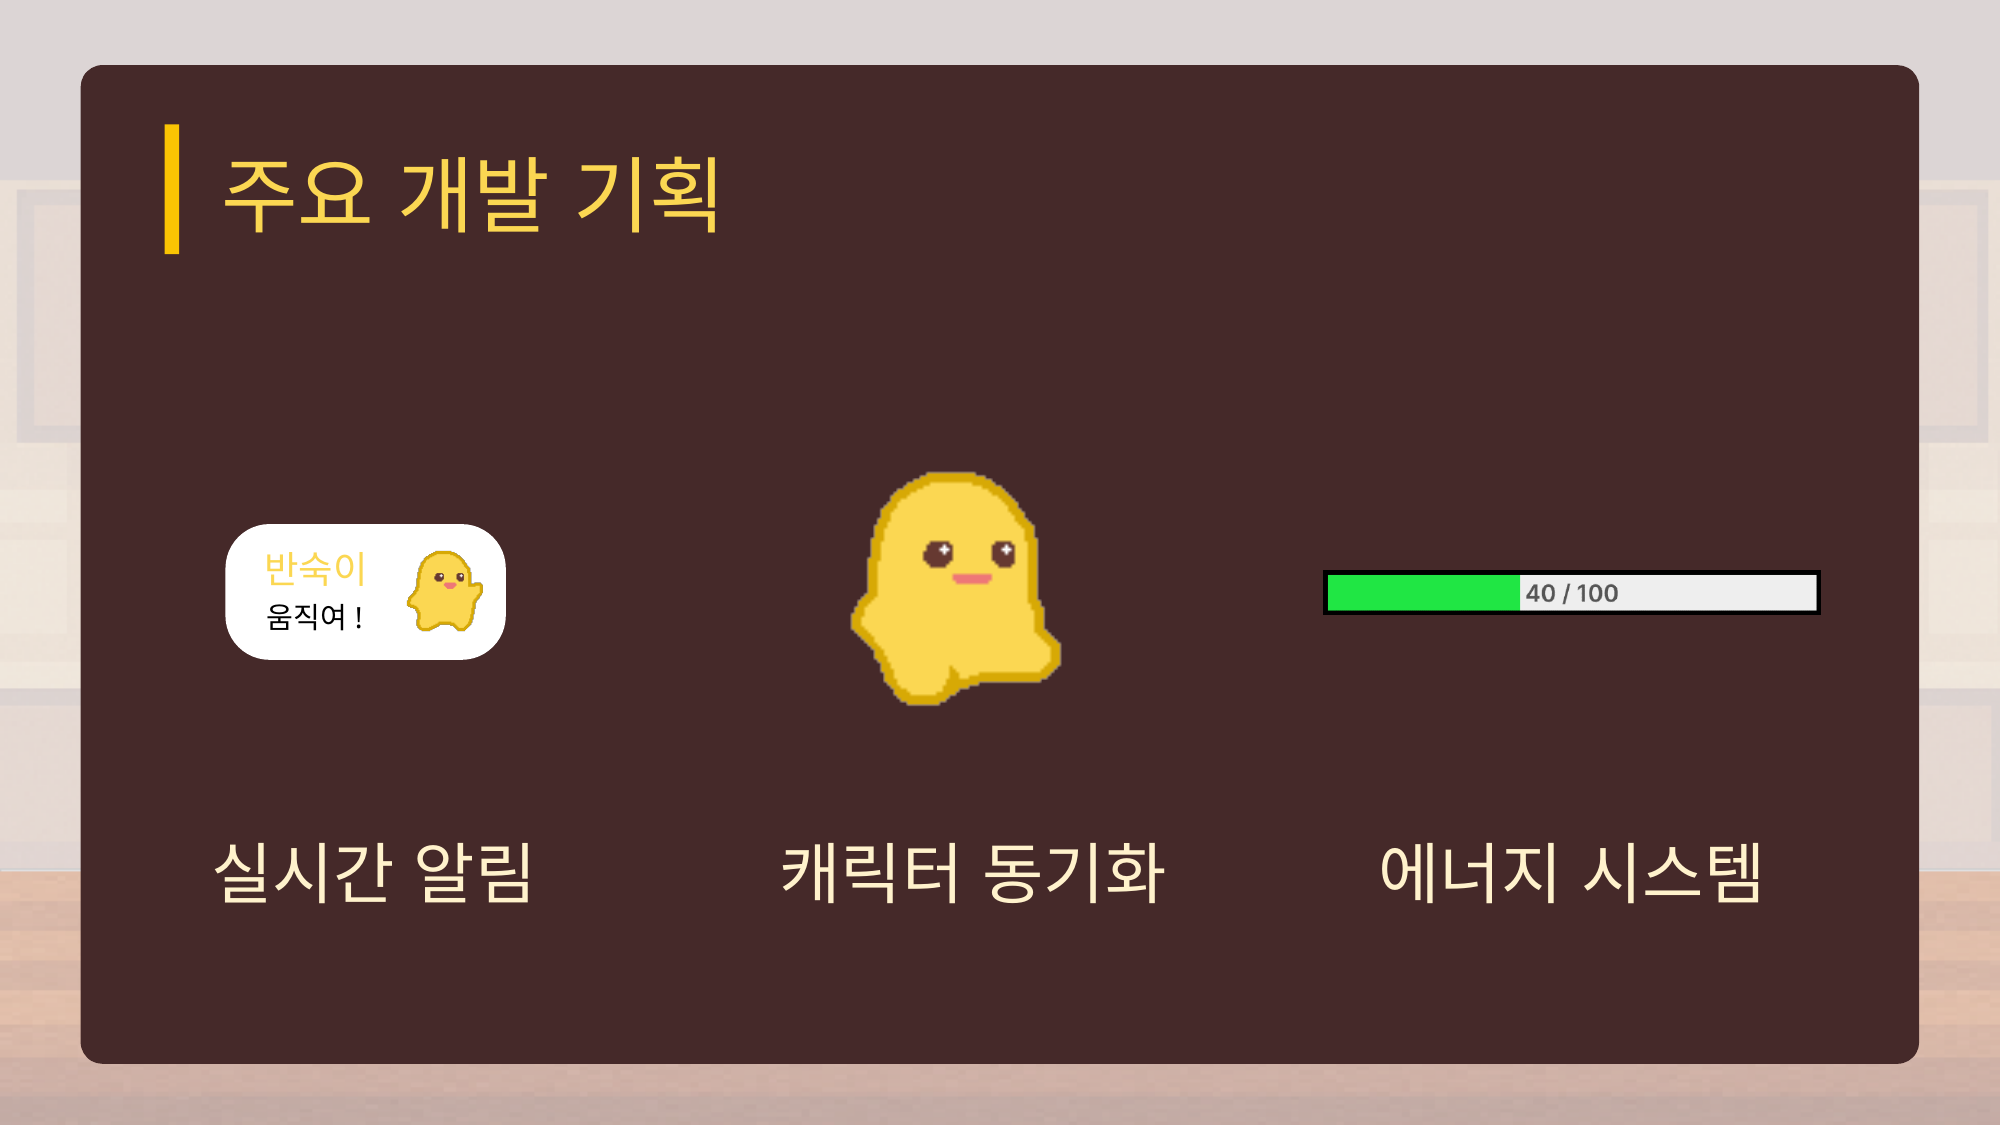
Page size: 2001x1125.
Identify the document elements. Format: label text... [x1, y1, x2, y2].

text_box [79, 64, 1921, 1065]
text_box 에너지 시스템 [1326, 810, 1818, 933]
text_box 실시간 알림 [179, 810, 570, 933]
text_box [225, 513, 523, 660]
text_box 주요 개발 기획 [206, 144, 870, 255]
text_box [164, 123, 180, 255]
picture [784, 333, 1202, 752]
text_box 캐릭터 동기화 [744, 810, 1202, 933]
picture [1323, 570, 1821, 615]
